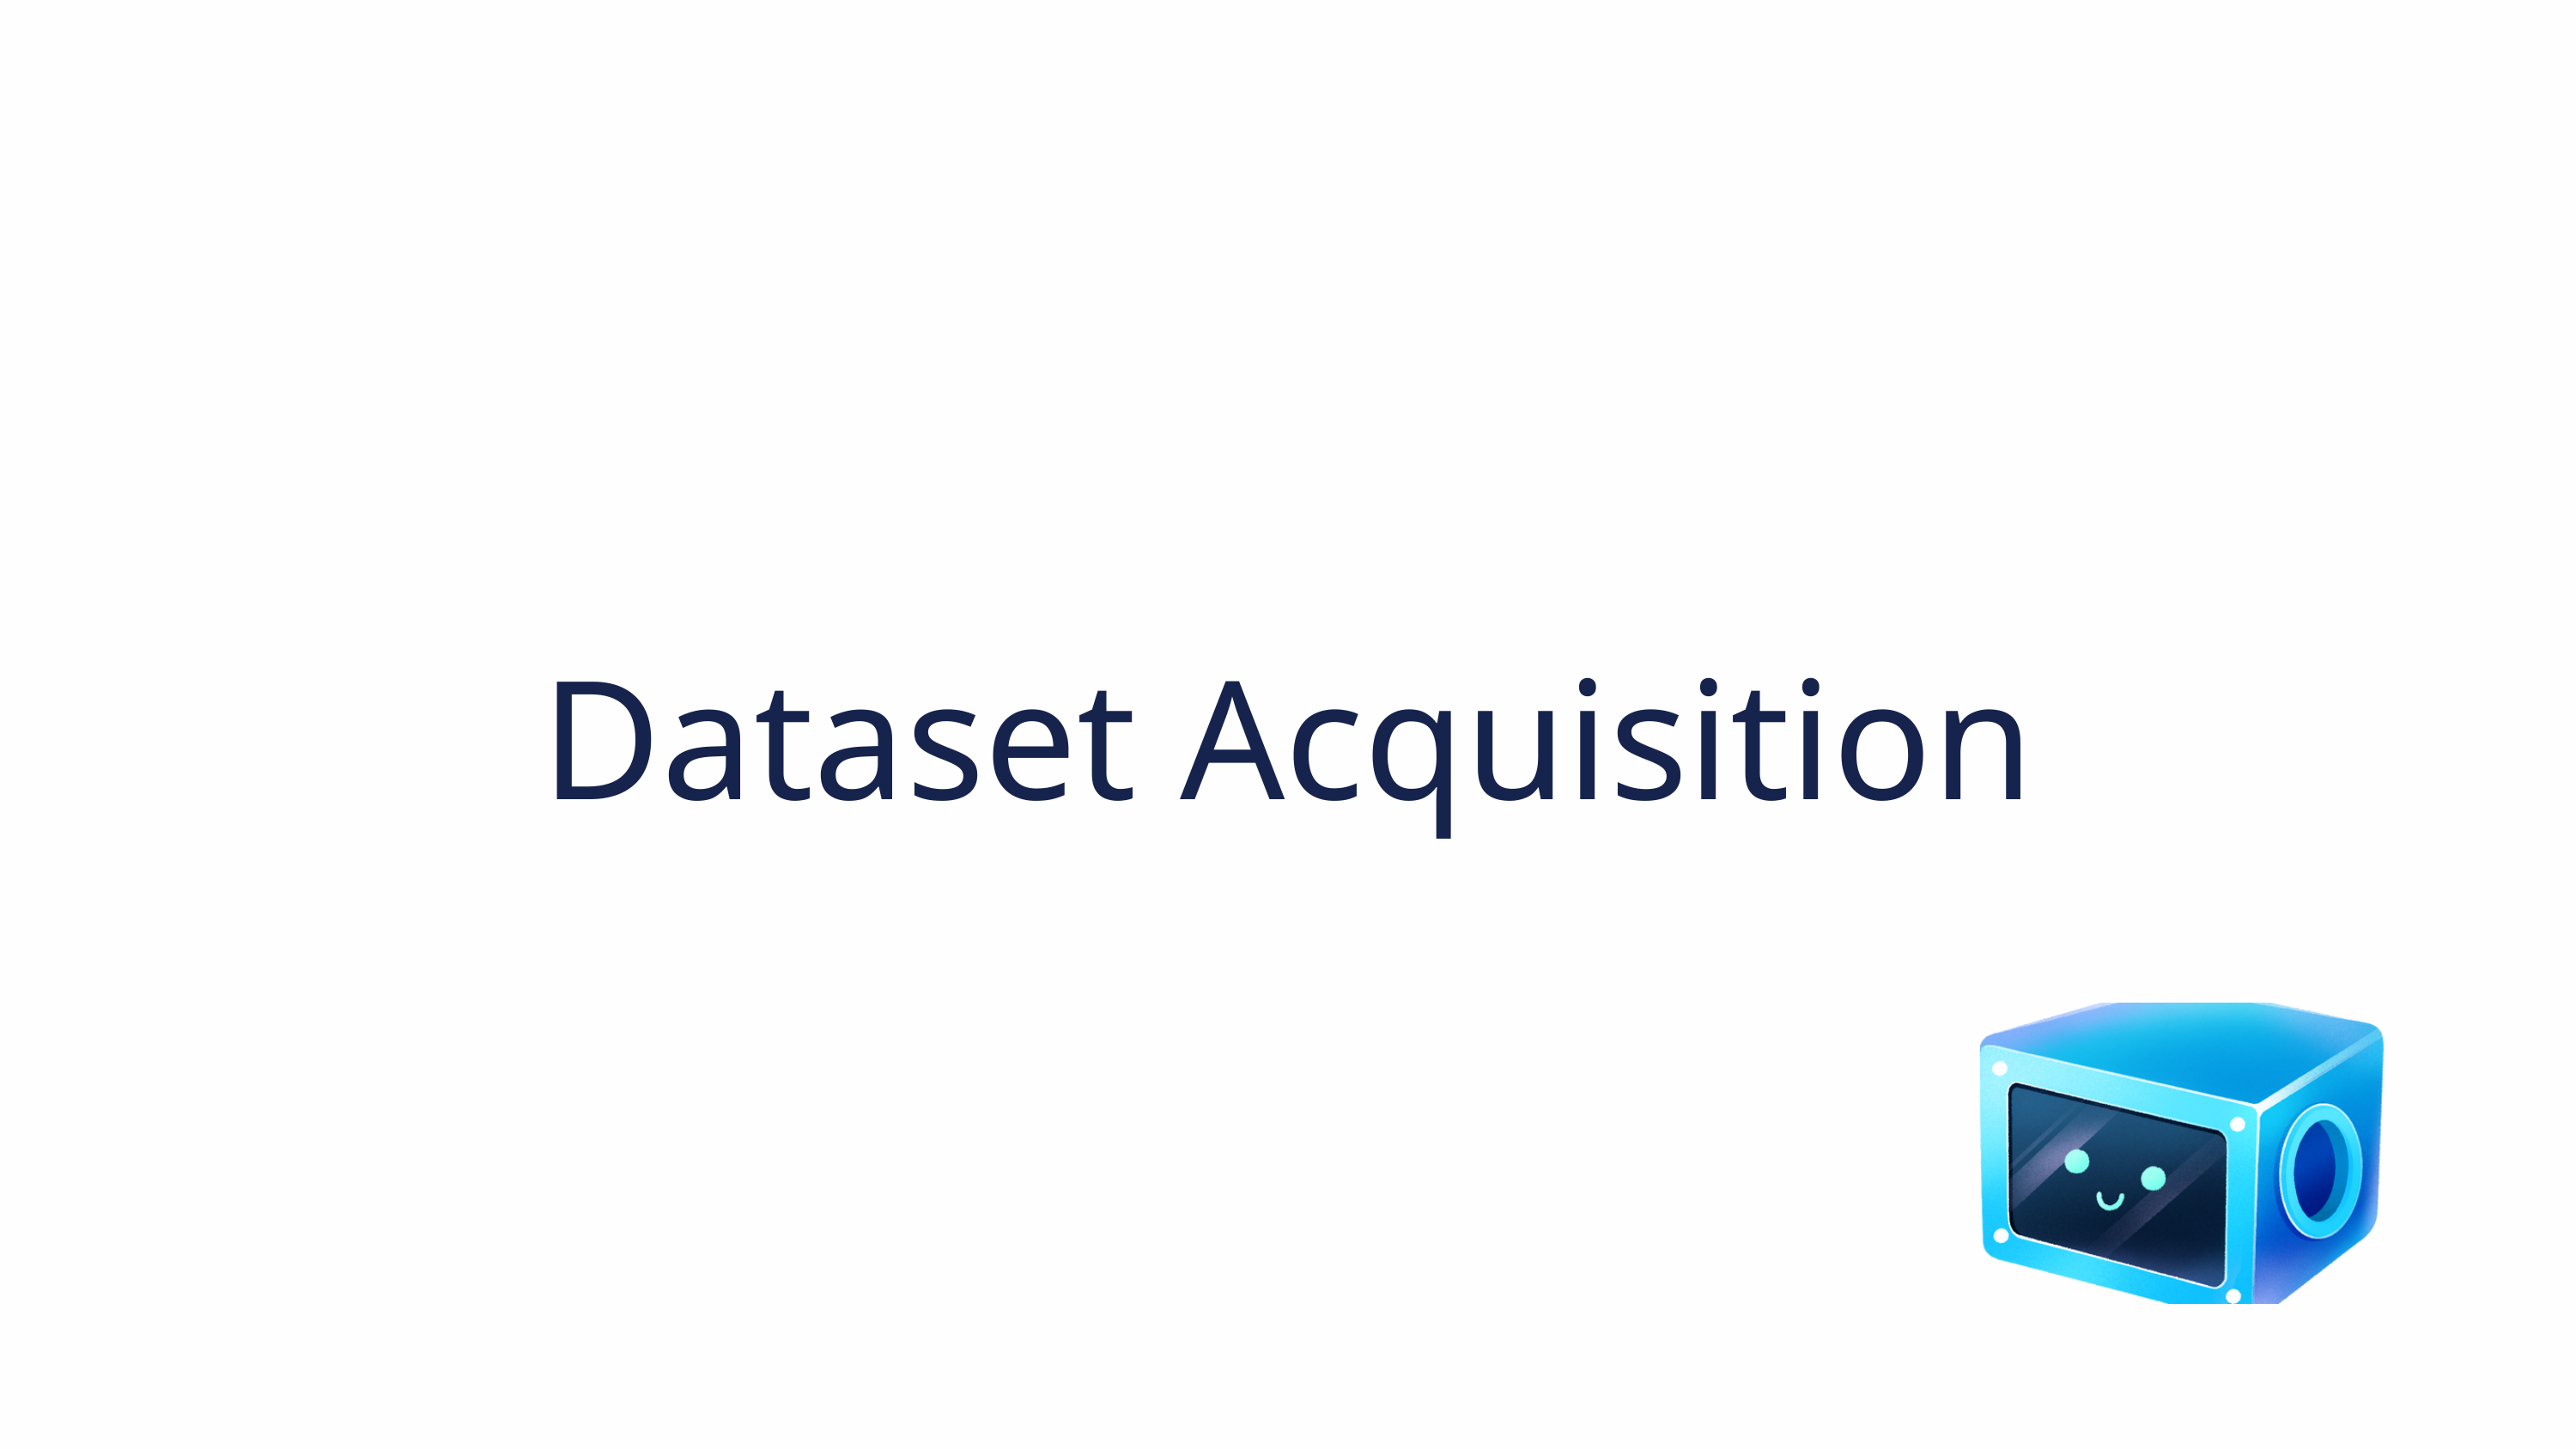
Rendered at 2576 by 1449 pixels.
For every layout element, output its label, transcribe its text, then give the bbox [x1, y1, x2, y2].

text_box [1979, 1003, 2385, 1304]
text_box Dataset Acquisition [511, 602, 2065, 833]
